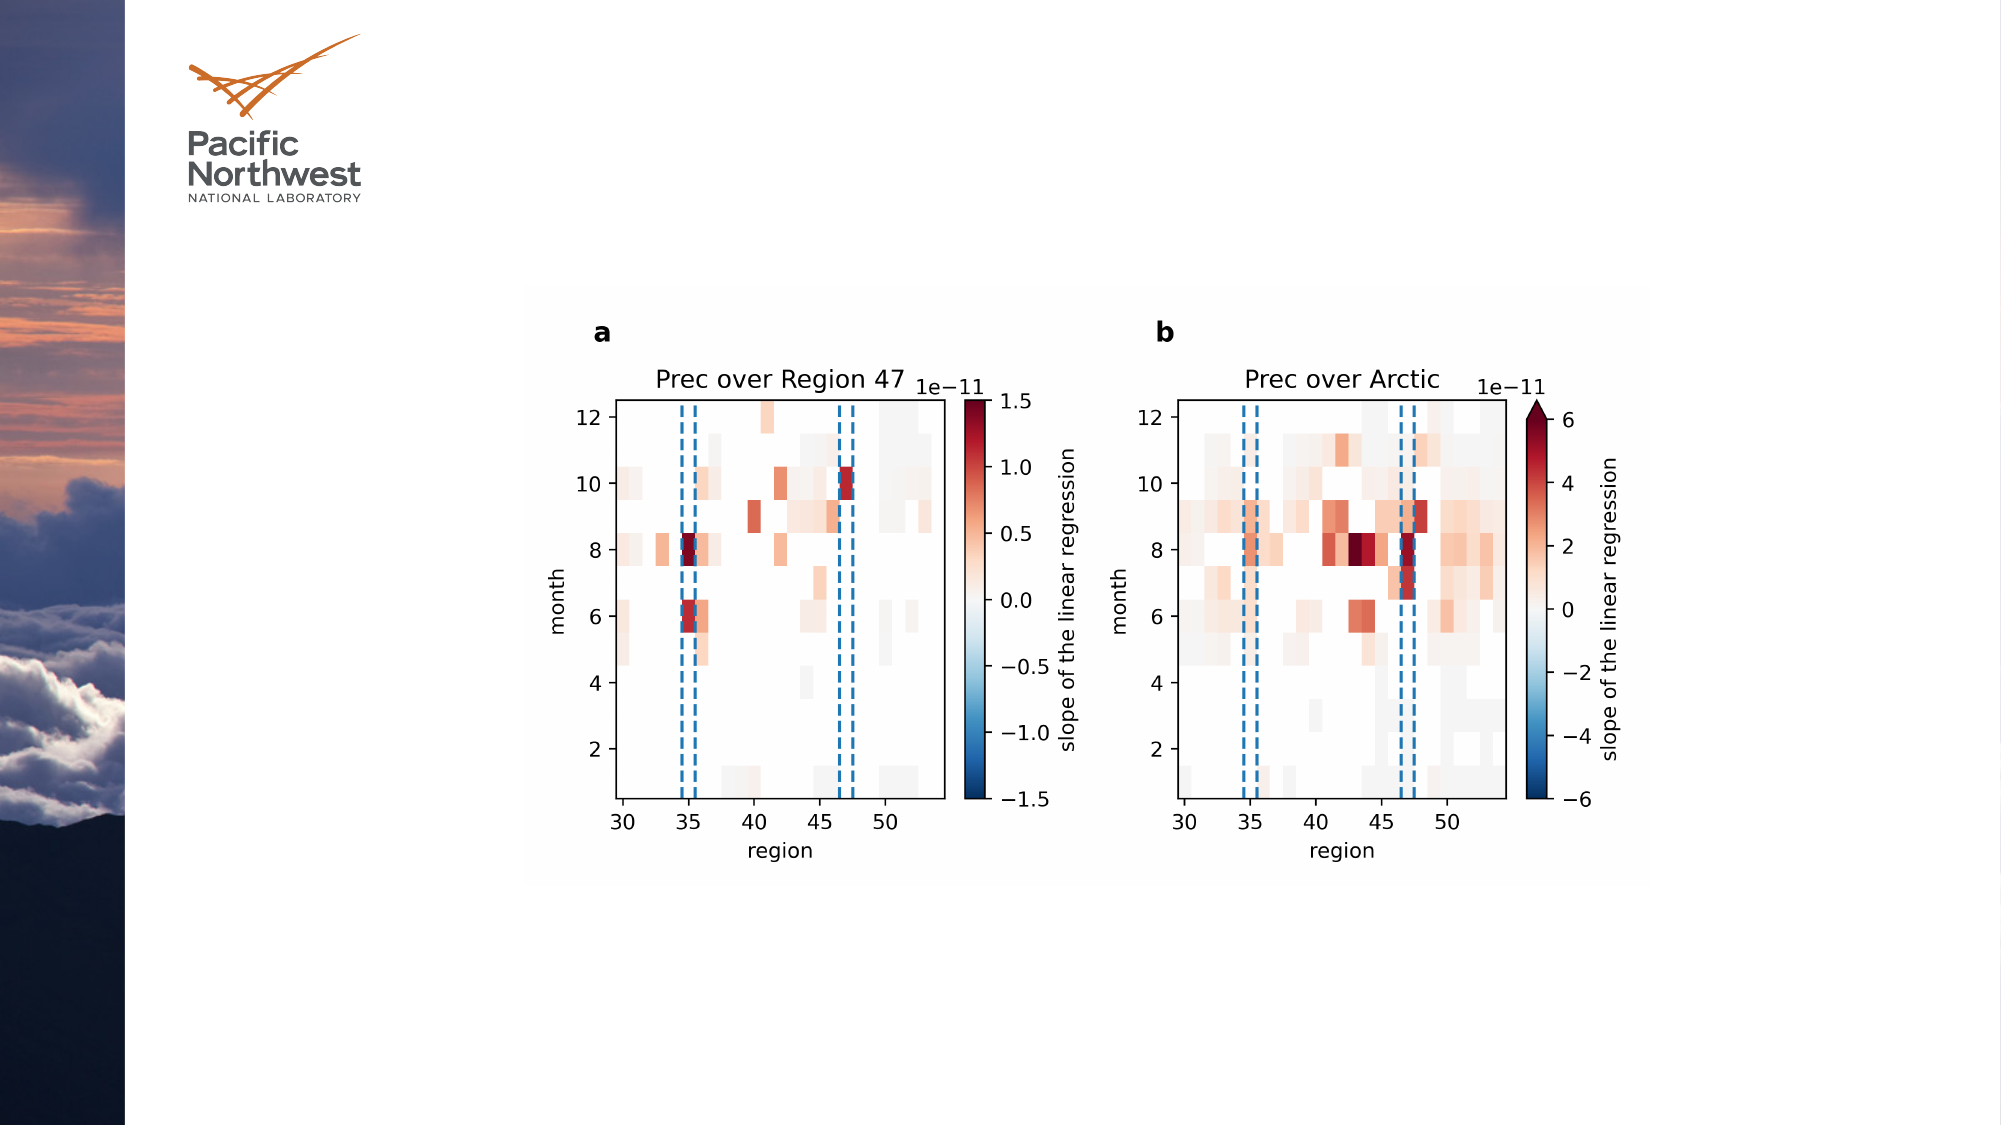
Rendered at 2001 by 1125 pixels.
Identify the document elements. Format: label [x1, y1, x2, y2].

picture [523, 285, 1649, 886]
picture [187, 32, 363, 204]
picture [0, 0, 124, 1125]
